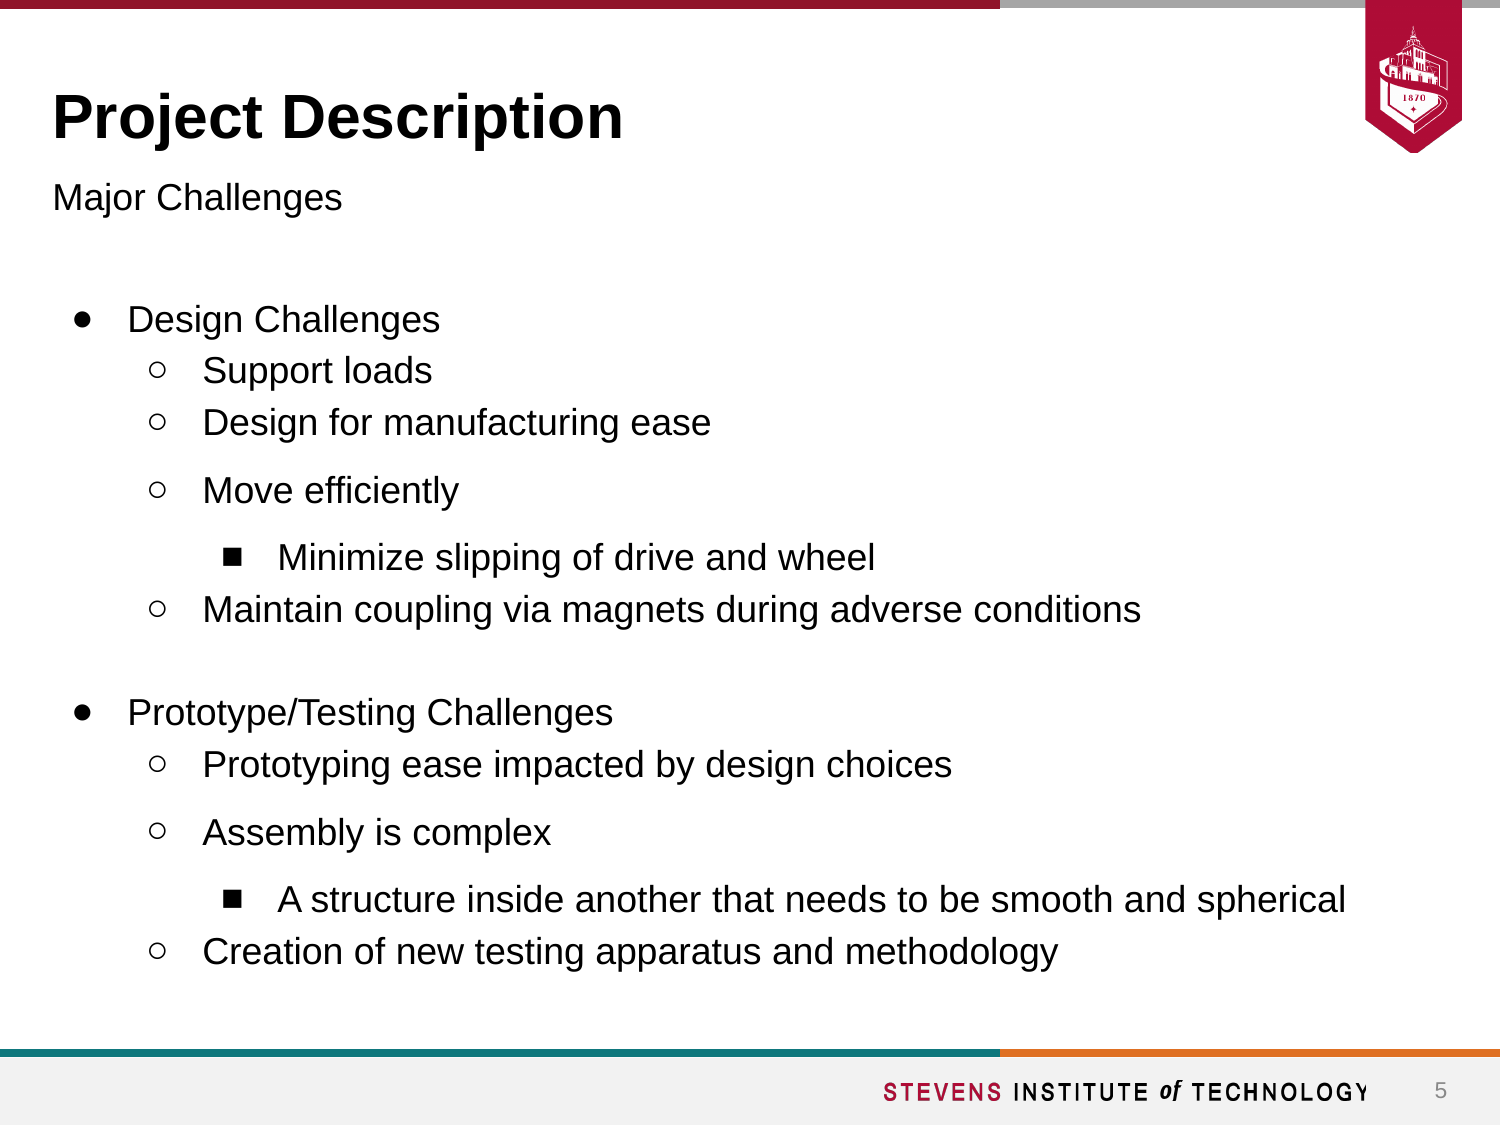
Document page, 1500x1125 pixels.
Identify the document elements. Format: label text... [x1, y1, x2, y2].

list Design Challenges Support loads Design for manufacturing ease Move efficiently Minimize slipping of drive and wheel Maintain coupling via magnets during adverse conditions Prototype/Testing Challenges Prototyping ease impacted by design choices Assembly is complex A structure inside another that needs to be smooth and spherical Creation of new testing apparatus and methodology [37, 280, 1463, 1000]
picture [1365, 0, 1462, 153]
list Major Challenges [37, 165, 1463, 232]
slide_number 5 [1401, 1059, 1481, 1120]
picture [884, 1080, 1366, 1101]
title Project Description [37, 68, 1236, 157]
